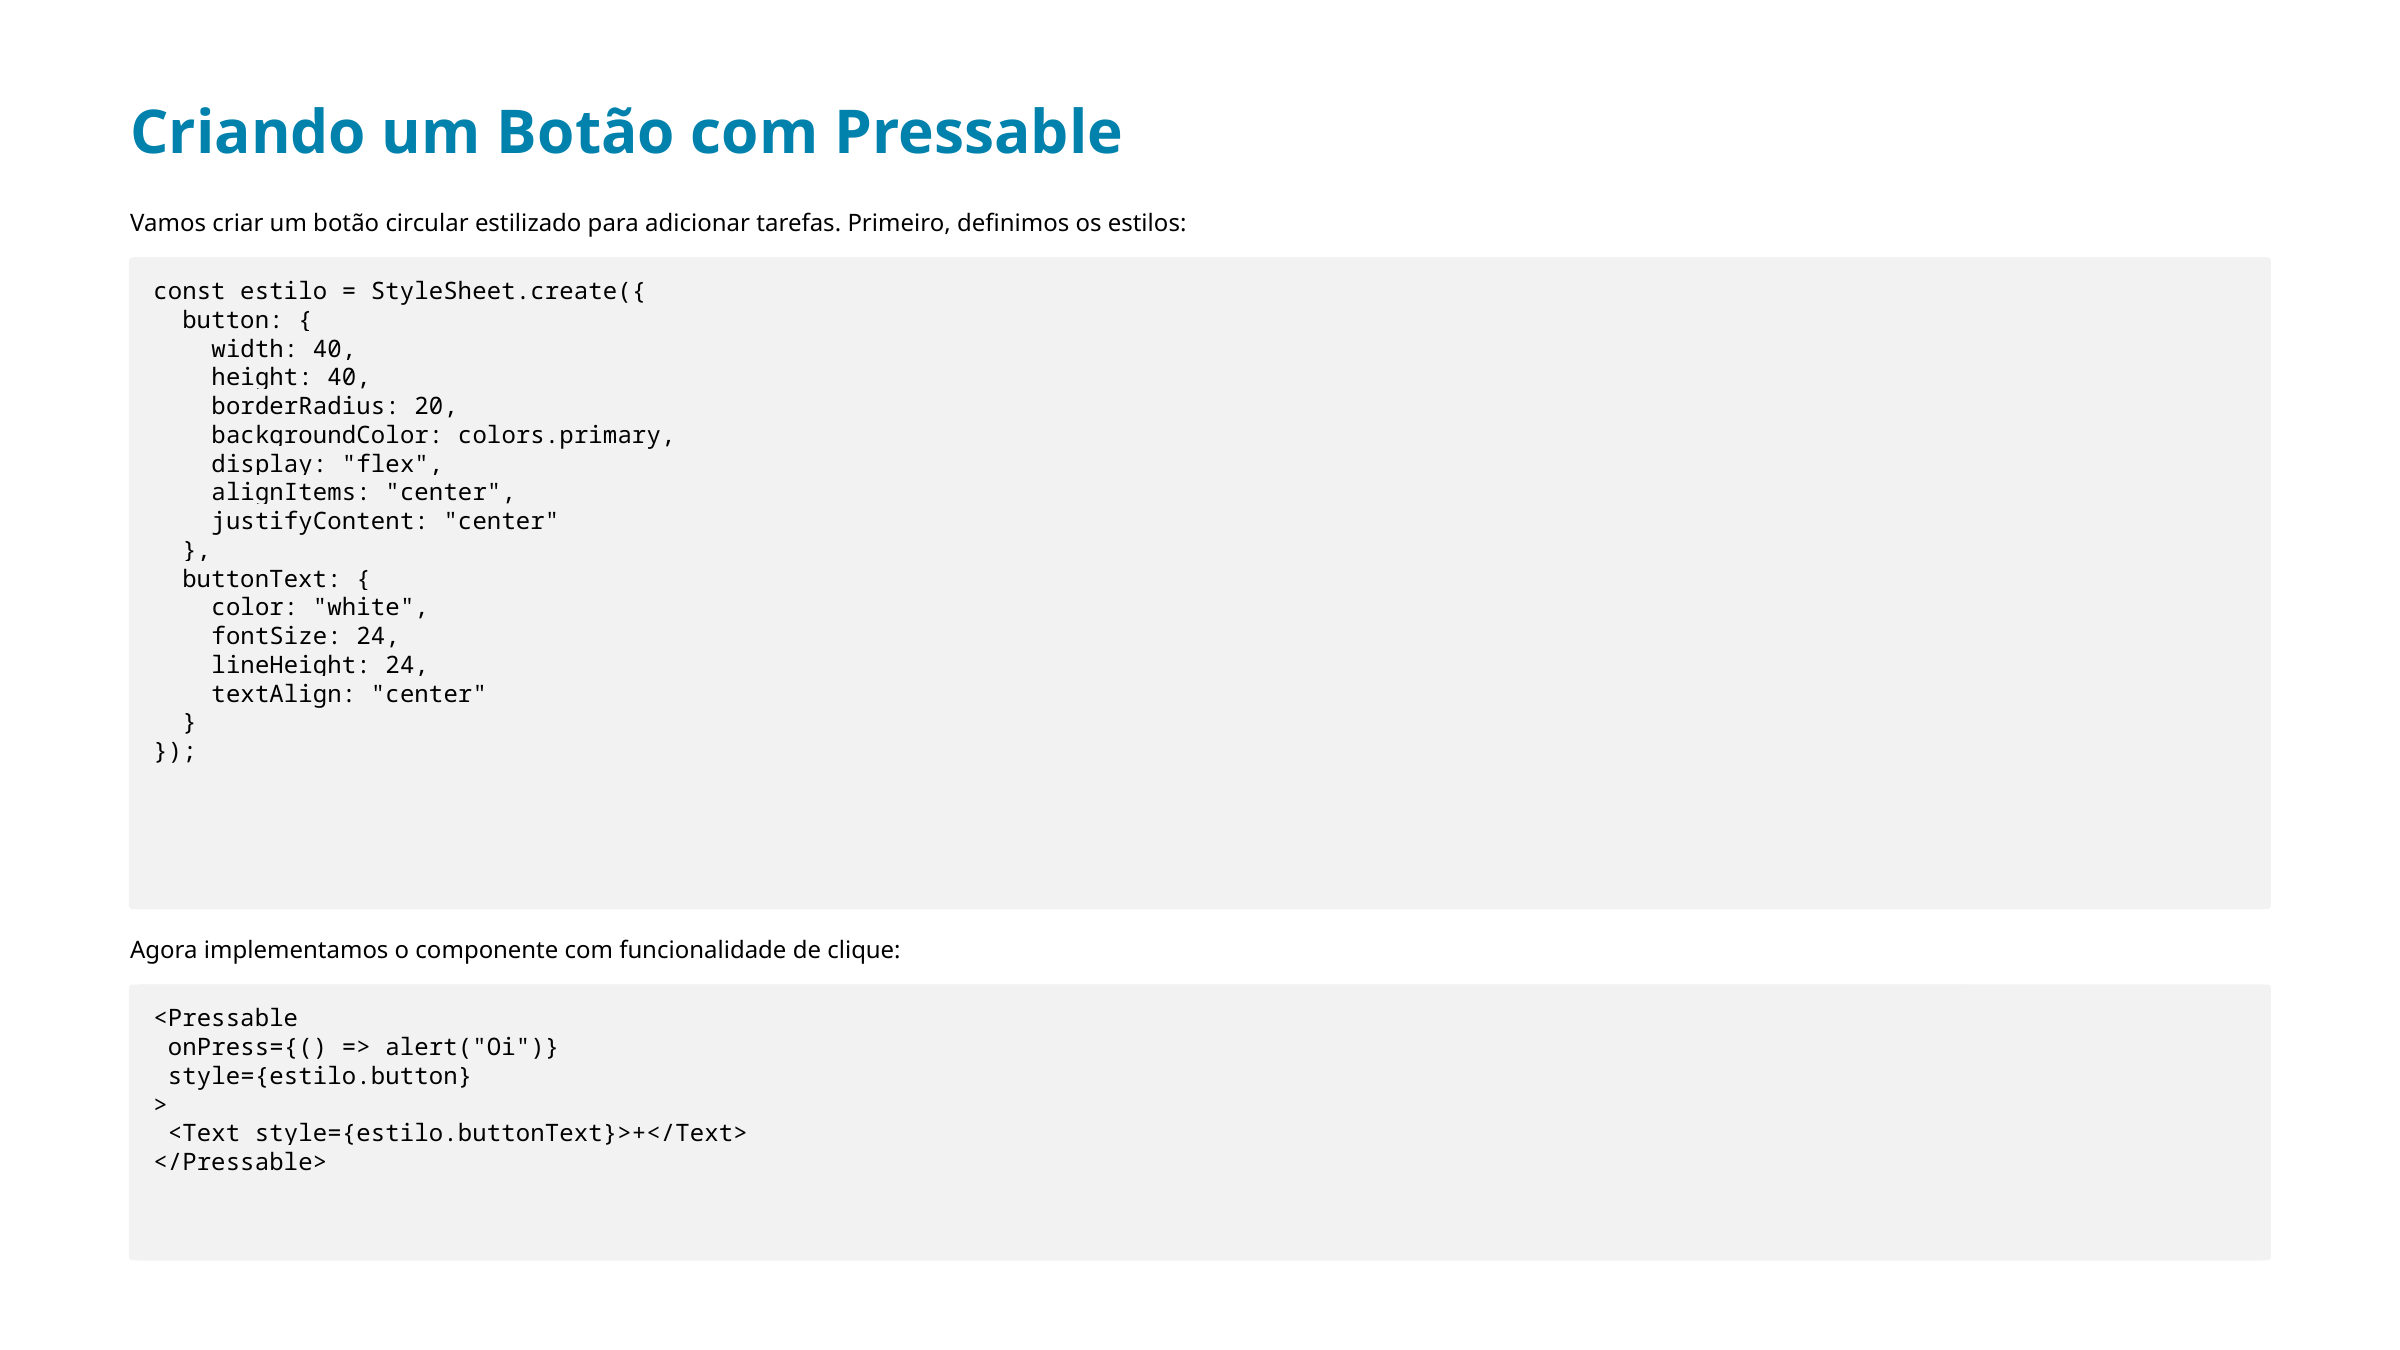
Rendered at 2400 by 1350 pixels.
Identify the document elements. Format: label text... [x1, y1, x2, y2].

text_box Vamos criar um botão circular estilizado para adicionar tarefas. Primeiro, definimos os estilos: [130, 202, 2270, 237]
text_box <Pressable onPress={() => alert("Oi")} style={estilo.button} > <Text style={estilo.buttonText}>+</Text> </Pressable> [153, 1002, 2247, 1242]
text_box [128, 984, 2271, 1261]
text_box Agora implementamos o componente com funcionalidade de clique: [130, 929, 2270, 964]
text_box Criando um Botão com Pressable [130, 89, 1093, 166]
text_box const estilo = StyleSheet.create({ button: { width: 40, height: 40, borderRadius: 20, backgroundColor: colors.primary, display: "flex", alignItems: "center", justifyContent: "center" }, buttonText: { color: "white", fontSize: 24, lineHeight: 24, textAlign: "center" } }); [153, 275, 2247, 891]
text_box [128, 257, 2271, 910]
